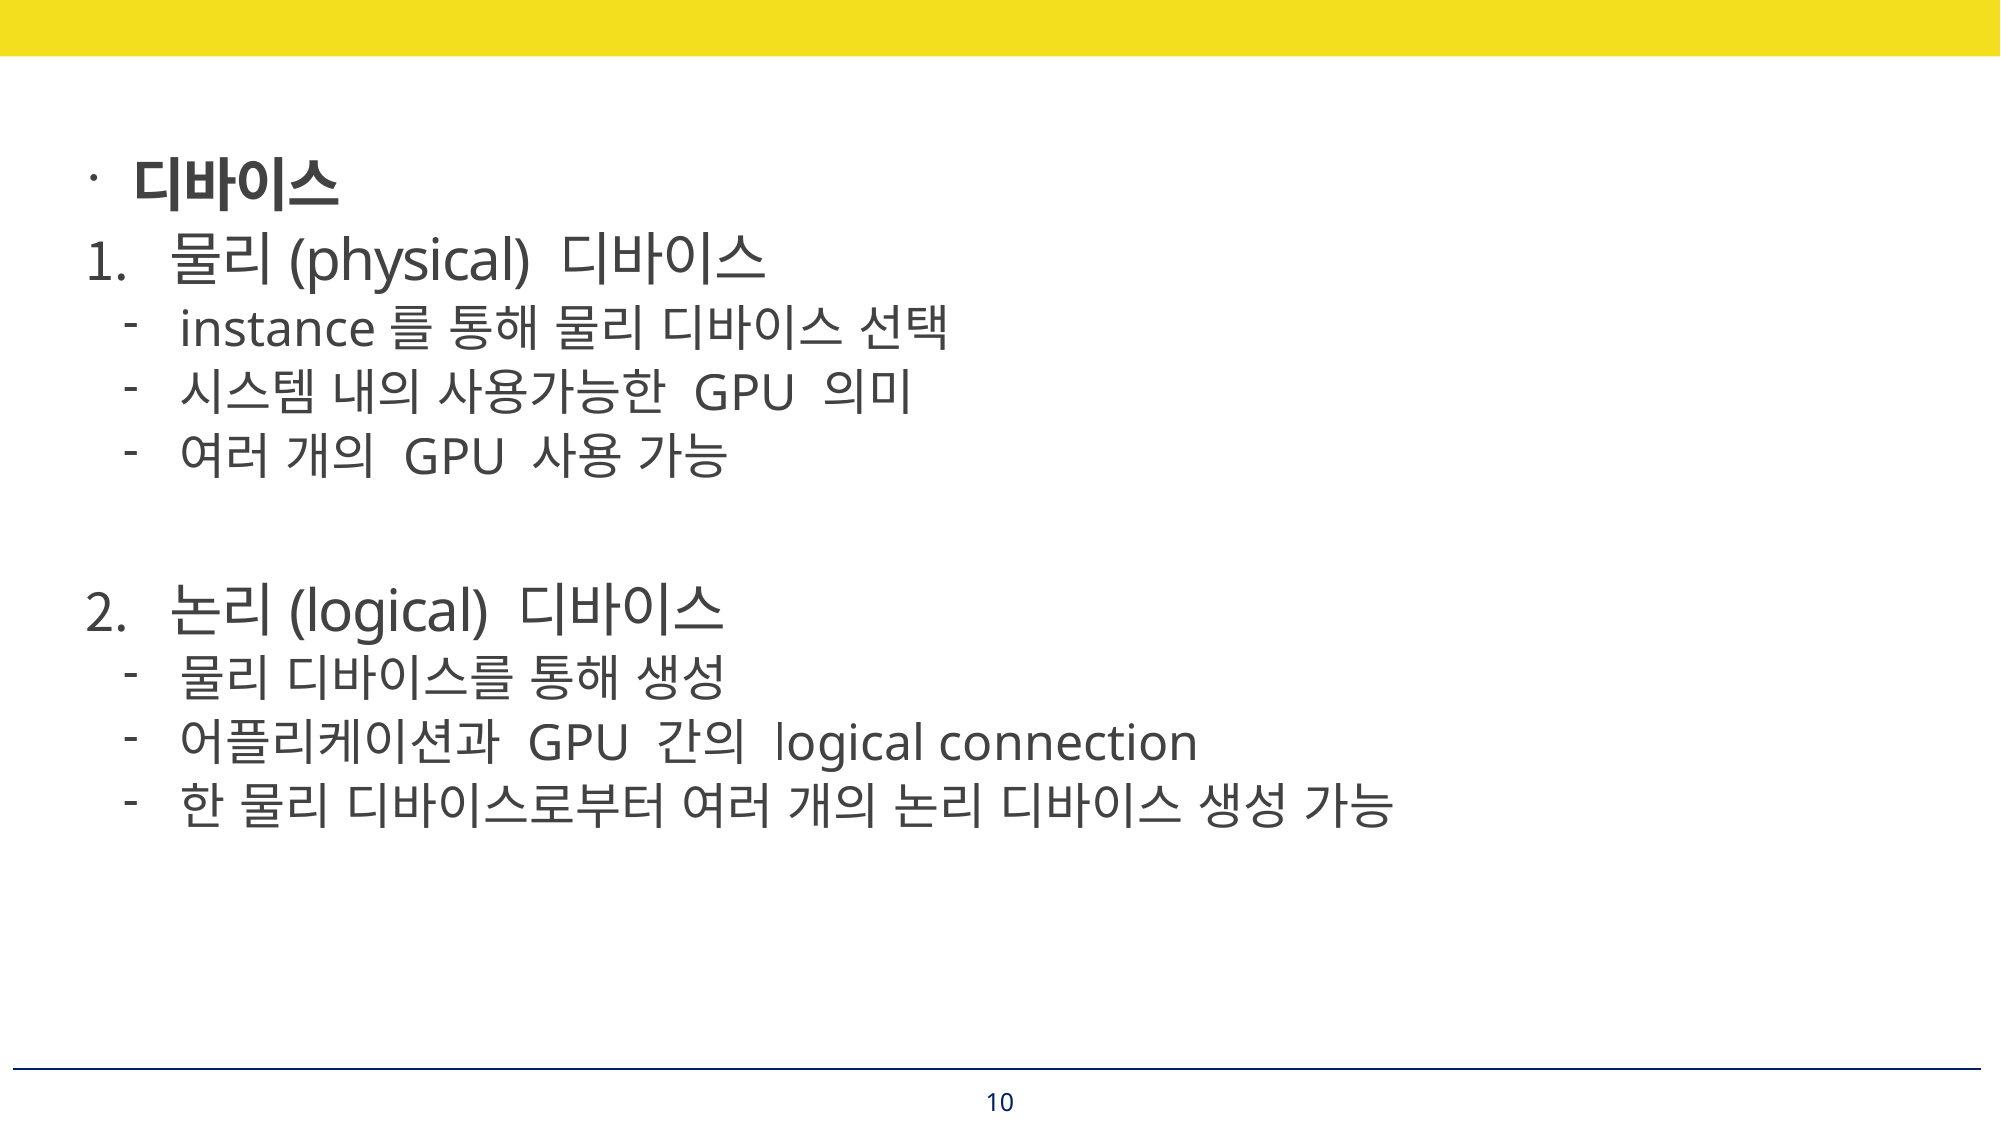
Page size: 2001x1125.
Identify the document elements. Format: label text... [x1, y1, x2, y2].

slide_number 10 [916, 1078, 1084, 1125]
list 디바이스 물리(physical) 디바이스 instance를 통해 물리 디바이스 선택 시스템 내의 사용가능한 GPU 의미 여러 개의 GPU 사용 가능 논리(logical) 디바이스 물리 디바이스를 통해 생성 어플리케이션과 GPU 간의 logical connection 한 물리 디바이스로부터 여러 개의 논리 디바이스 생성 가능 [85, 155, 1915, 1049]
